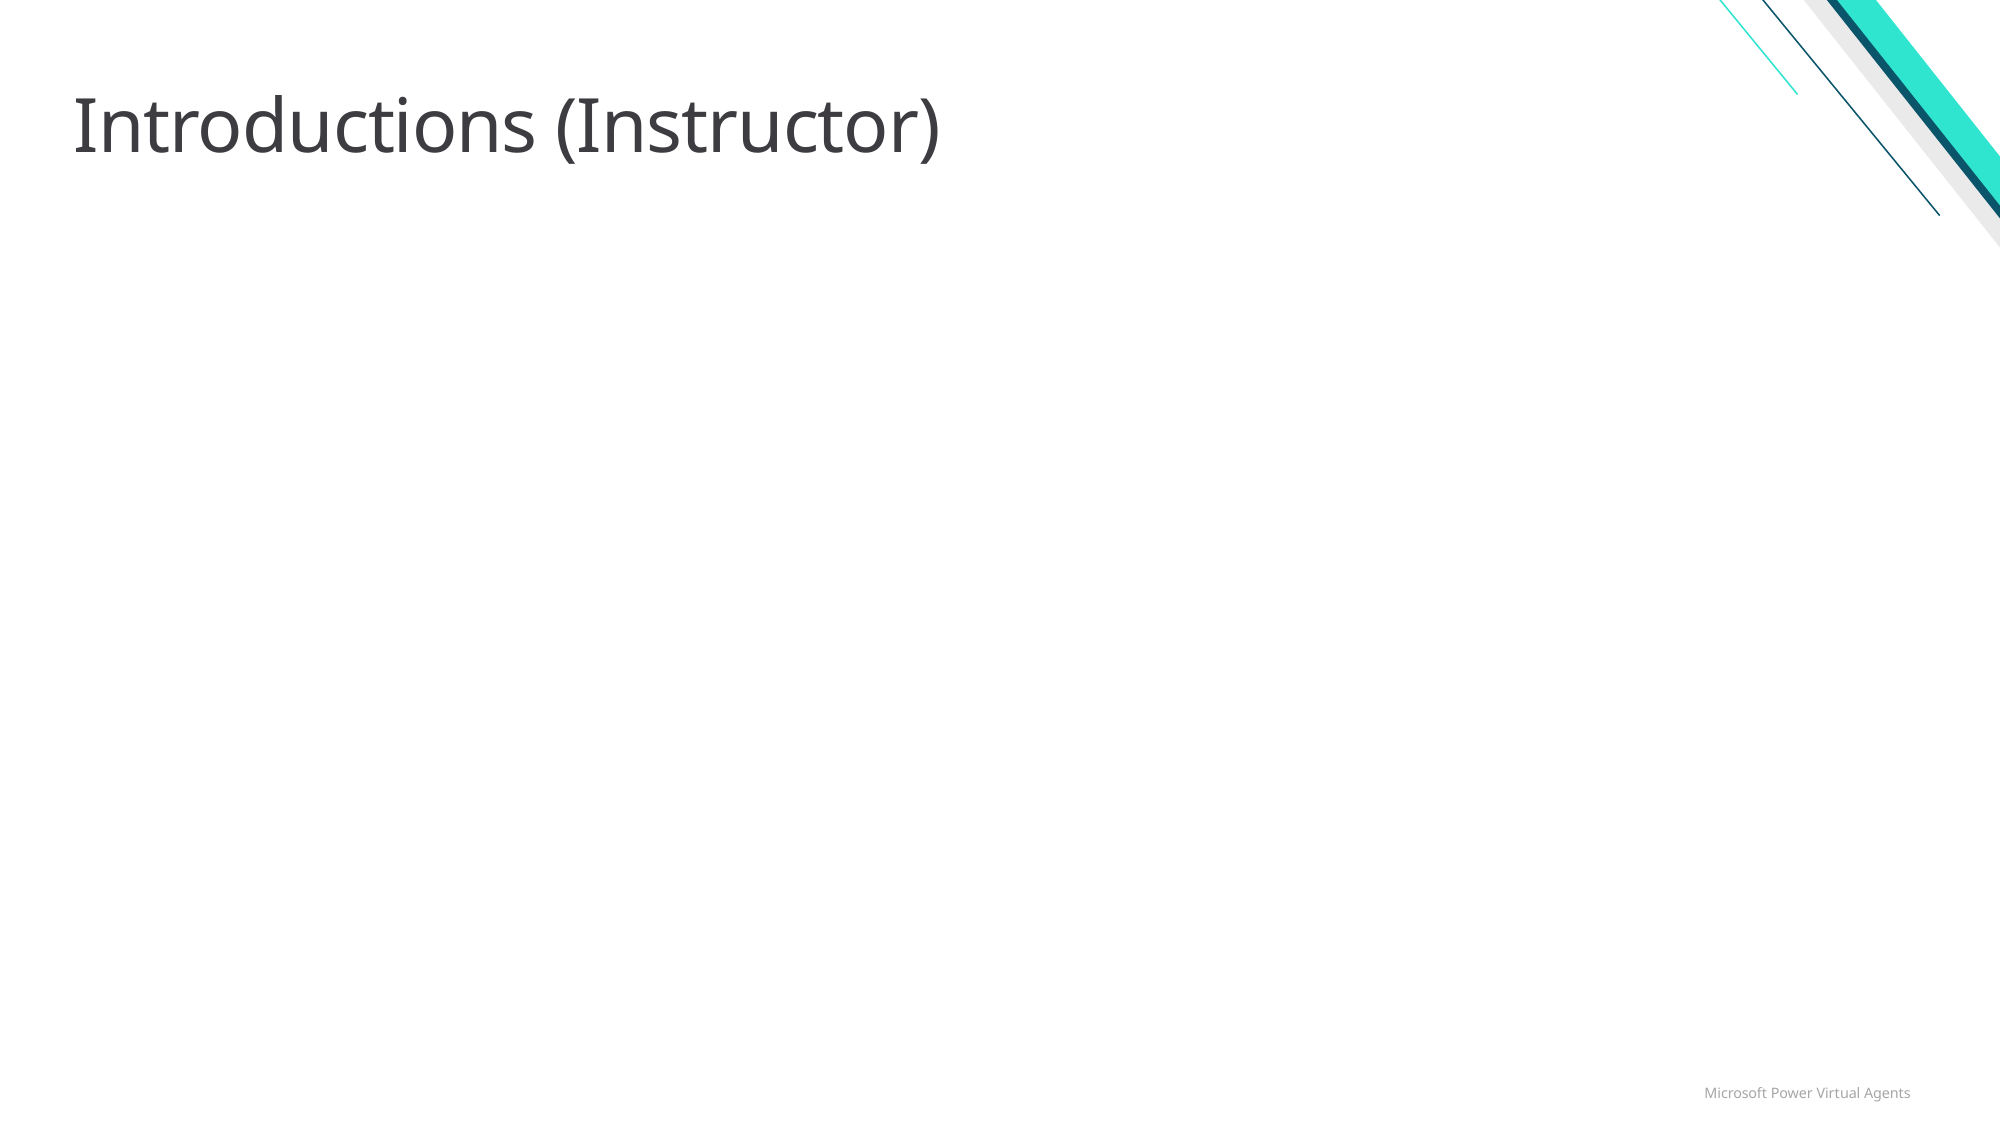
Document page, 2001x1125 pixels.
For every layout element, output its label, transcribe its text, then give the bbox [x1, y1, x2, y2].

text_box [1717, 0, 2000, 260]
title Introductions (Instructor) [73, 101, 1717, 168]
